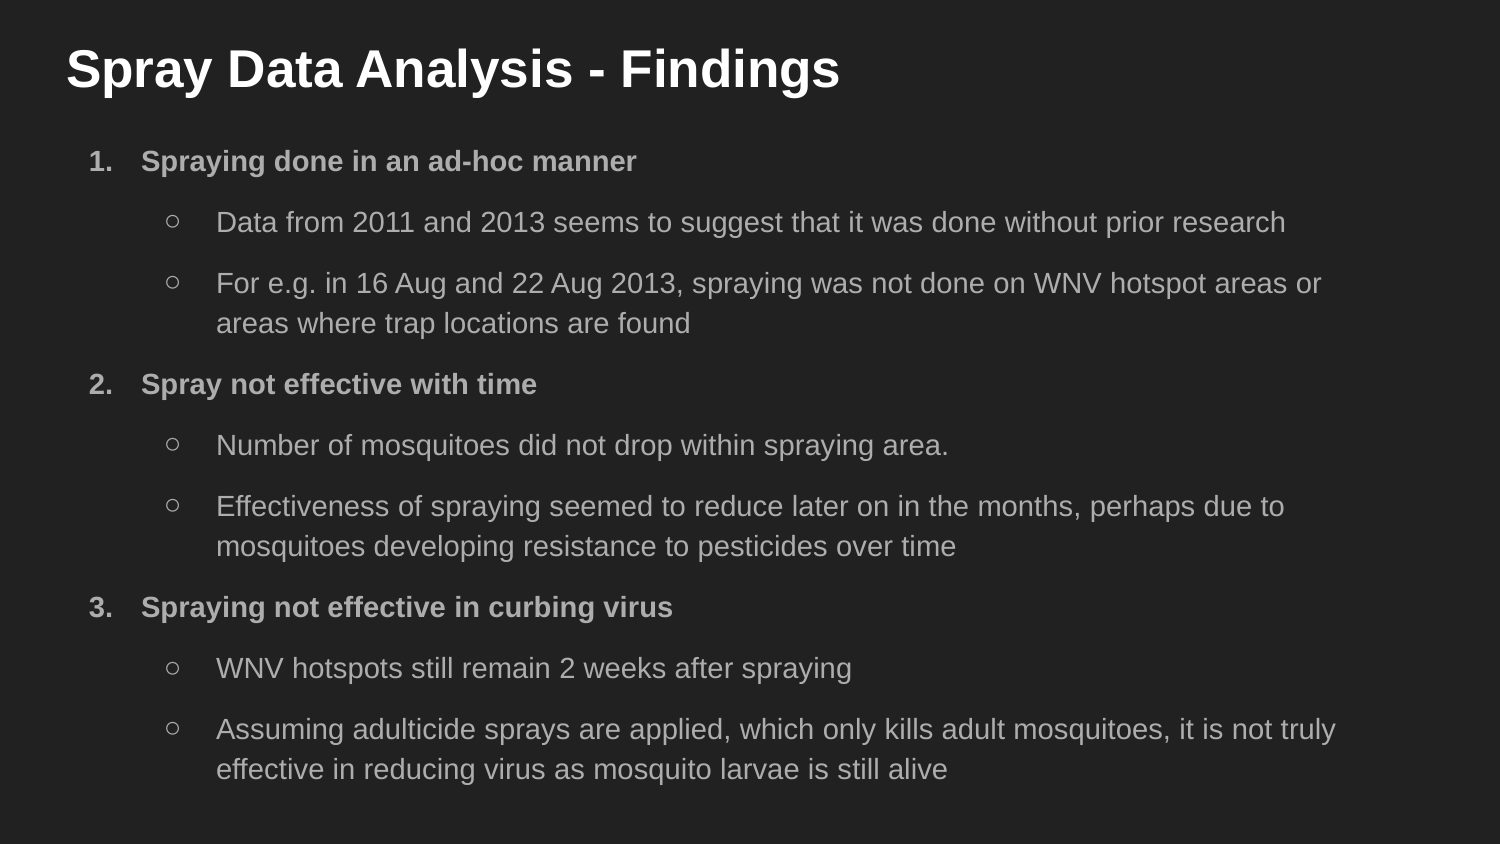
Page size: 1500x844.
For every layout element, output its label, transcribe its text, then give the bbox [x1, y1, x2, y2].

list Spraying done in an ad-hoc manner Data from 2011 and 2013 seems to suggest that it was done without prior research For e.g. in 16 Aug and 22 Aug 2013, spraying was not done on WNV hotspot areas or areas where trap locations are found Spray not effective with time Number of mosquitoes did not drop within spraying area. Effectiveness of spraying seemed to reduce later on in the months, perhaps due to mosquitoes developing resistance to pesticides over time Spraying not effective in curbing virus WNV hotspots still remain 2 weeks after spraying Assuming adulticide sprays are applied, which only kills adult mosquitoes, it is not truly effective in reducing virus as mosquito larvae is still alive [51, 121, 1375, 815]
title Spray Data Analysis - Findings [51, 19, 1449, 113]
